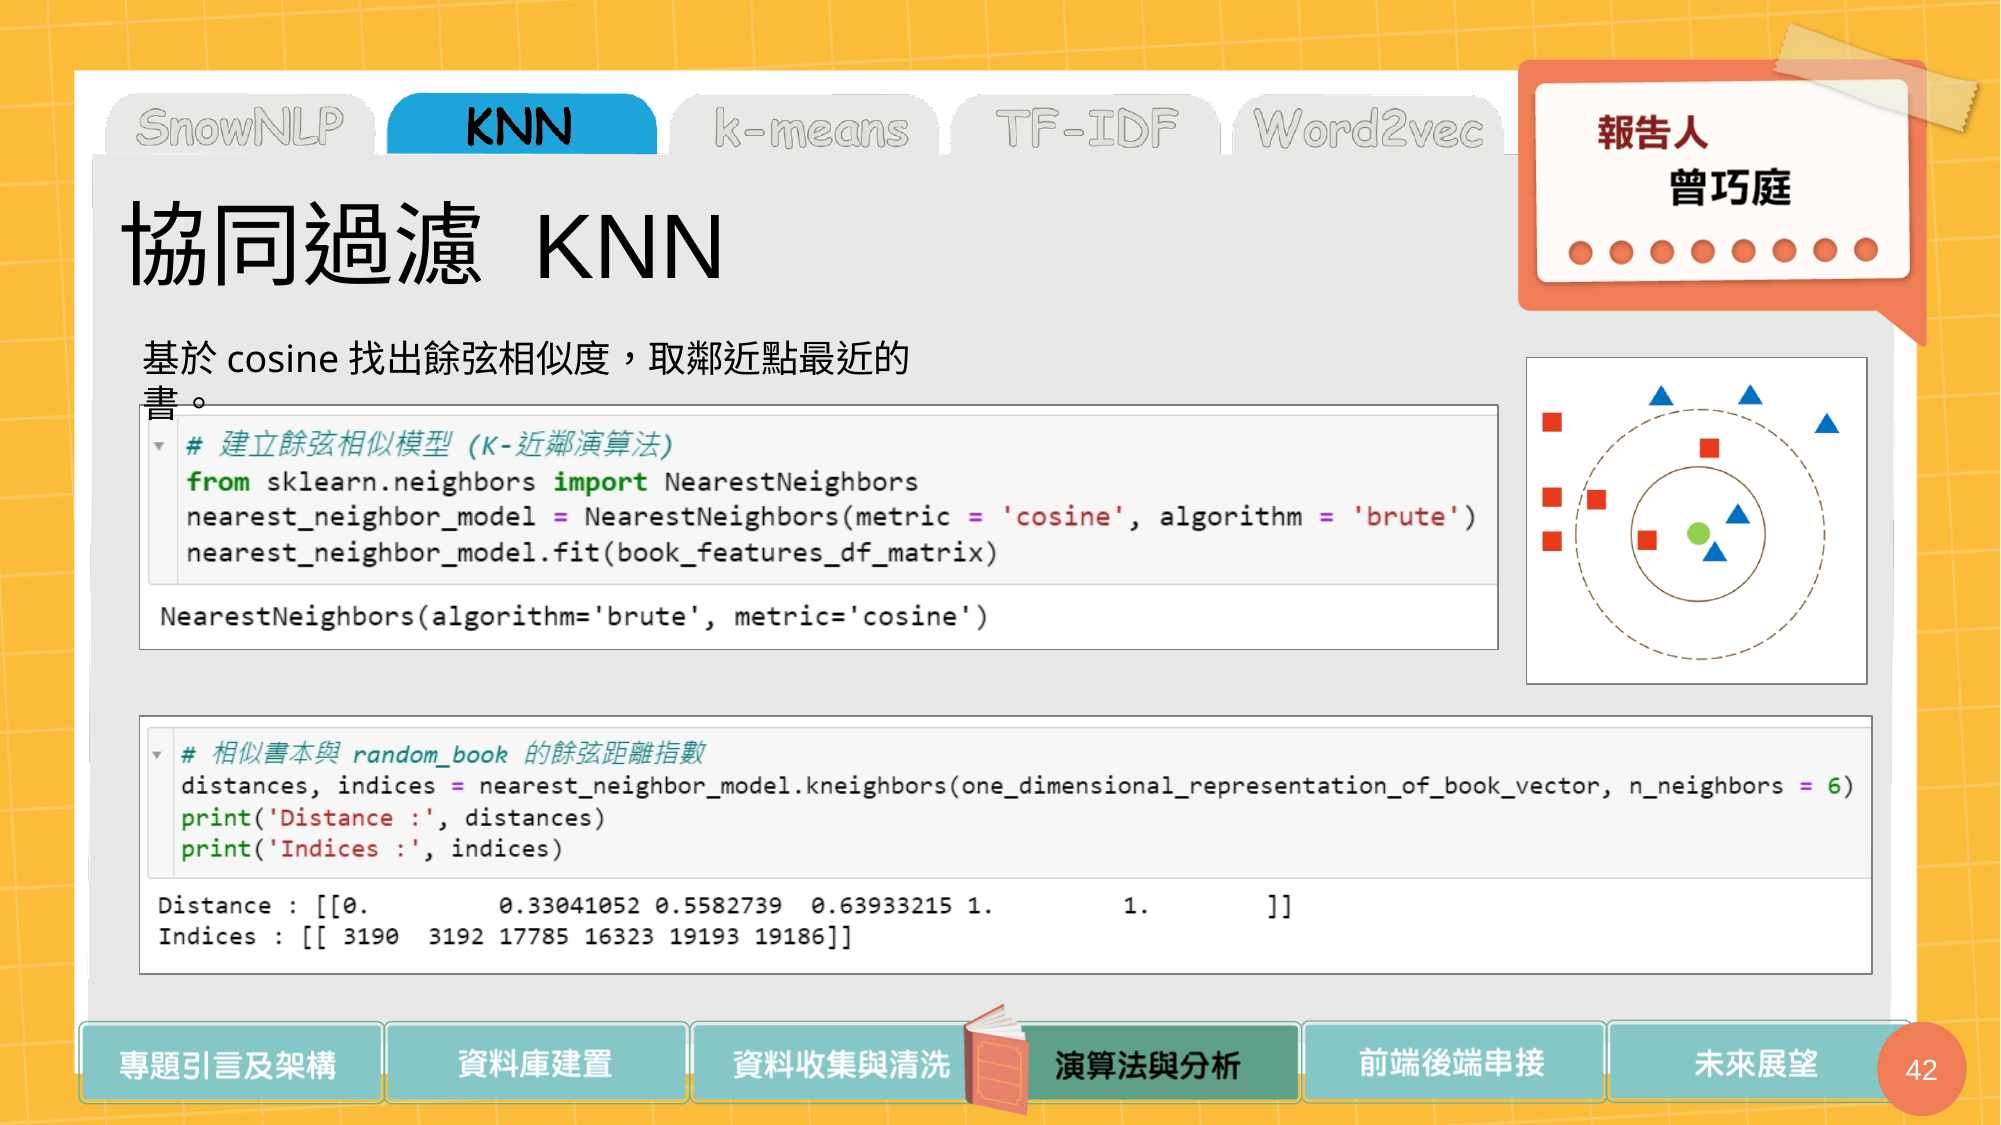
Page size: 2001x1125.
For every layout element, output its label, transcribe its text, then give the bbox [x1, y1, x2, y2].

picture [0, 0, 2001, 1125]
text_box 42 [1918, 1021, 1967, 1117]
